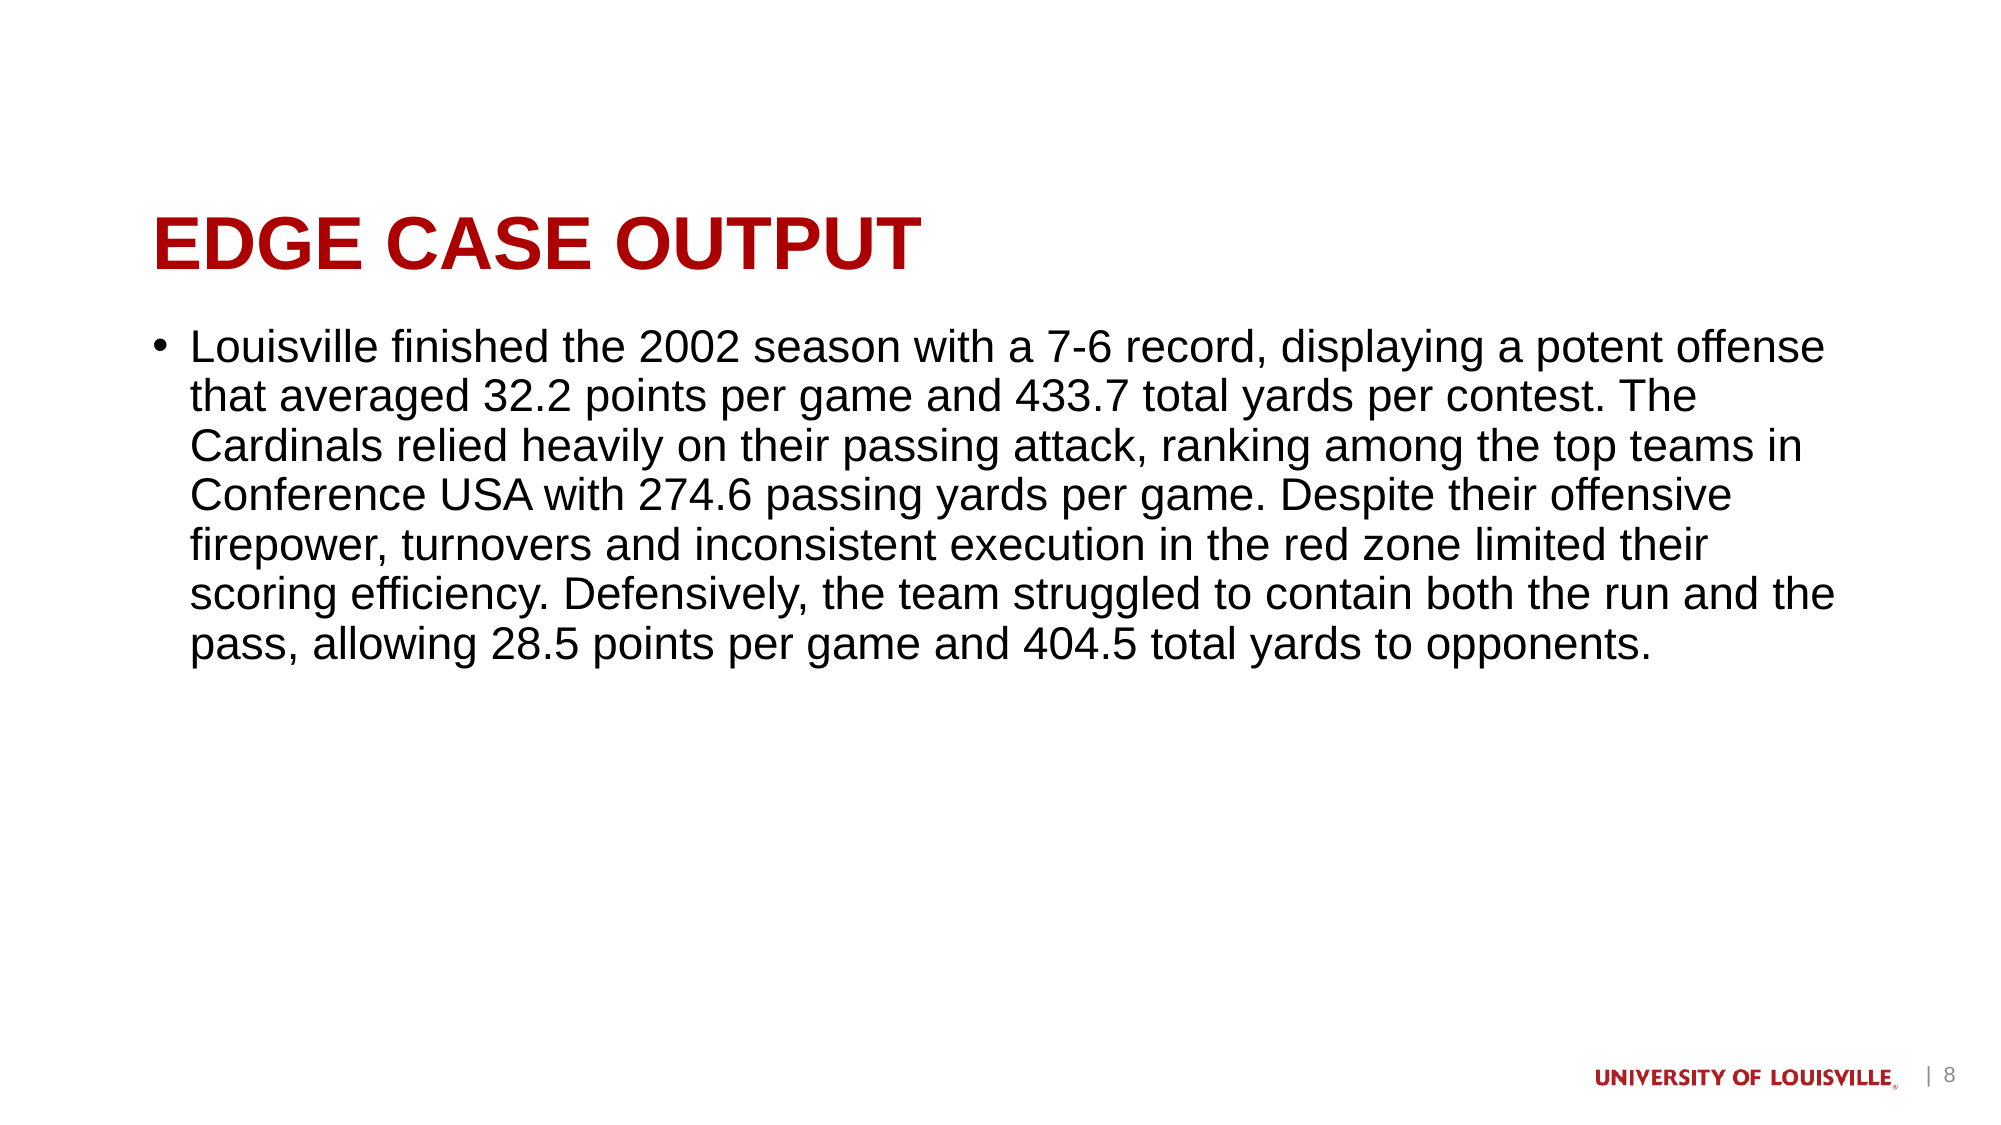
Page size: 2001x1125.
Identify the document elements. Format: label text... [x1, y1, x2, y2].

list Louisville finished the 2002 season with a 7-6 record, displaying a potent offense that averaged 32.2 points per game and 433.7 total yards per contest. The Cardinals relied heavily on their passing attack, ranking among the top teams in Conference USA with 274.6 passing yards per game. Despite their offensive firepower, turnovers and inconsistent execution in the red zone limited their scoring efficiency. Defensively, the team struggled to contain both the run and the pass, allowing 28.5 points per game and 404.5 total yards to opponents. [137, 315, 1870, 964]
slide_number | 8 [1520, 1044, 1971, 1105]
title Edge Case Output [137, 144, 1795, 315]
